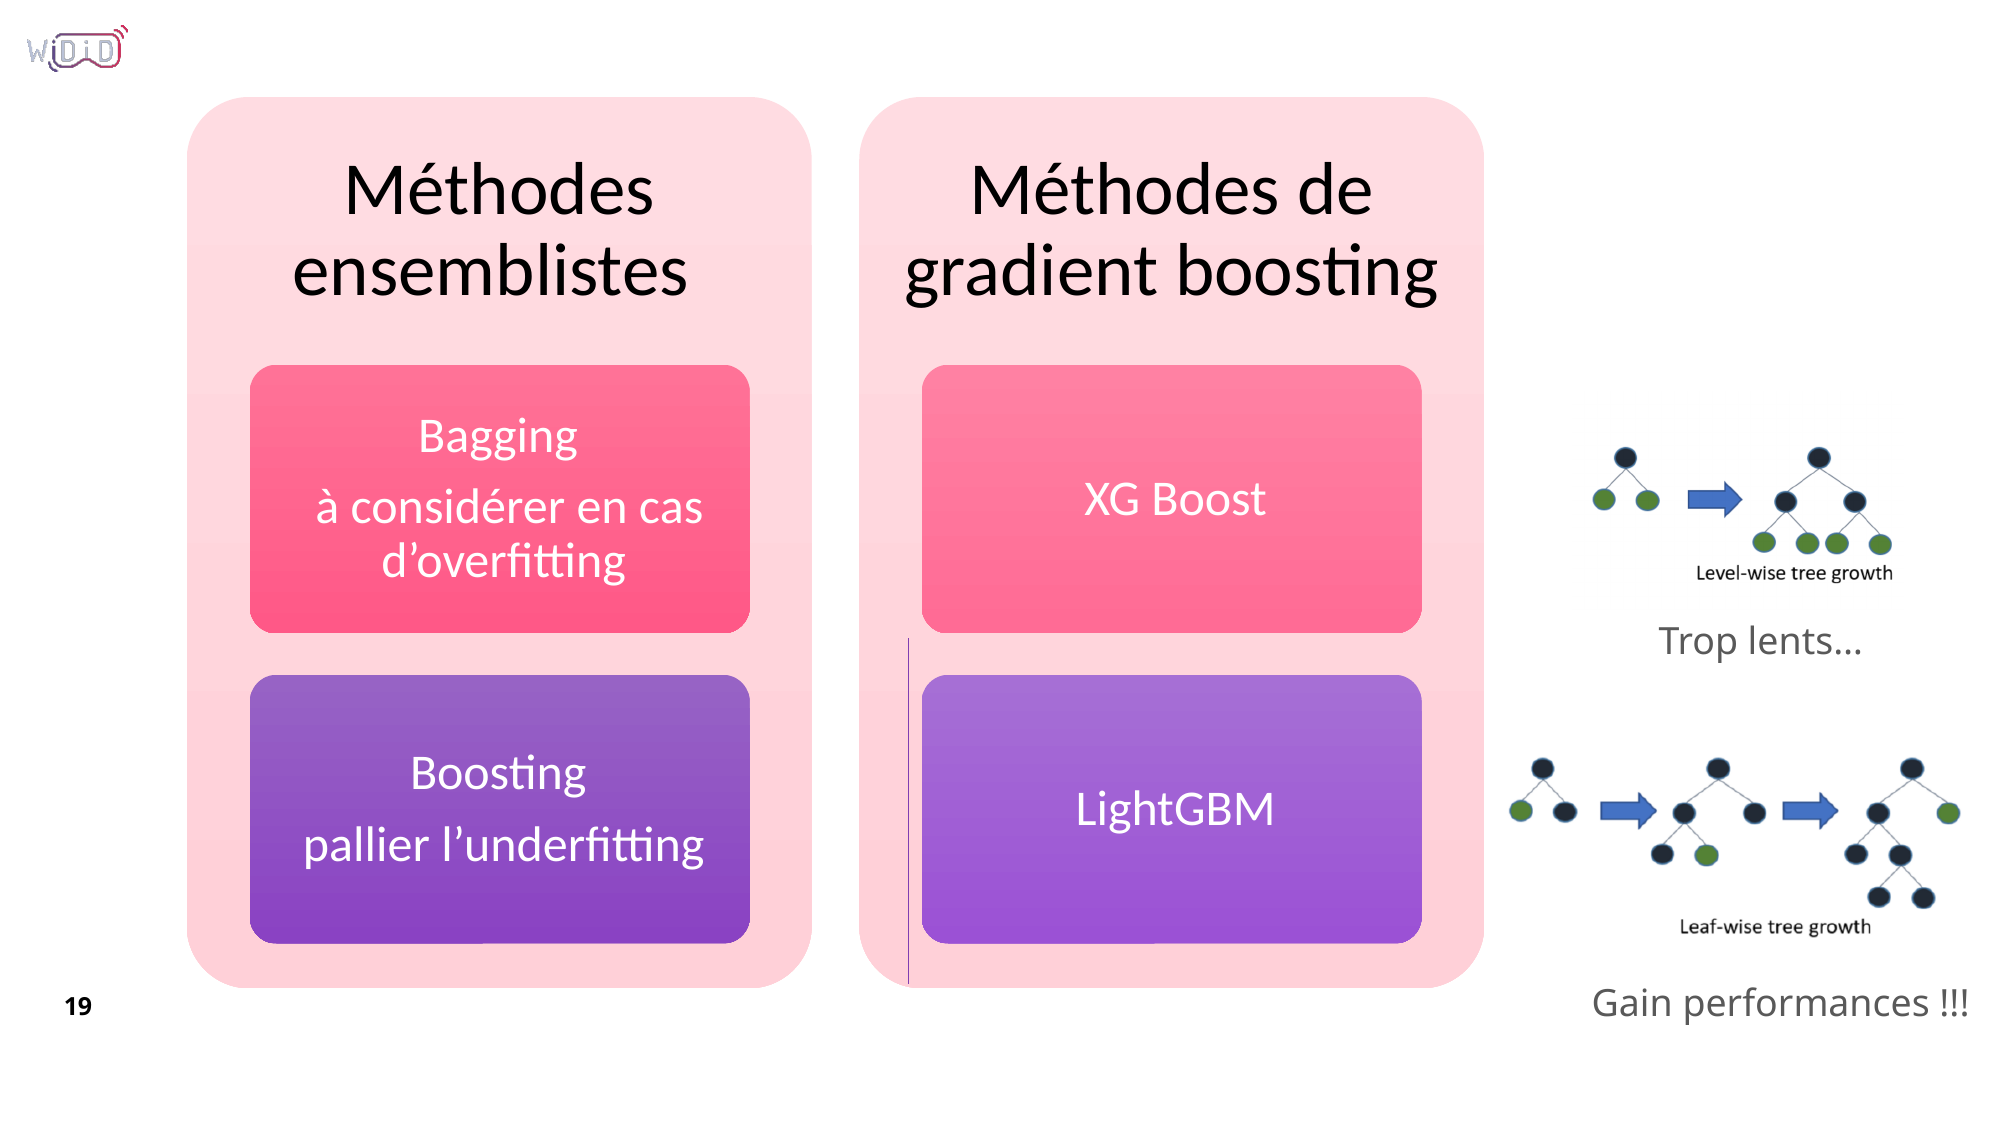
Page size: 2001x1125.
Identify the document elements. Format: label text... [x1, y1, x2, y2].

picture [27, 25, 128, 72]
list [186, 96, 1485, 989]
text_box Gain performances !!! [1576, 971, 1985, 1031]
picture [1501, 724, 1975, 956]
picture [1572, 391, 1904, 610]
text_box Trop lents… [1643, 610, 1878, 670]
